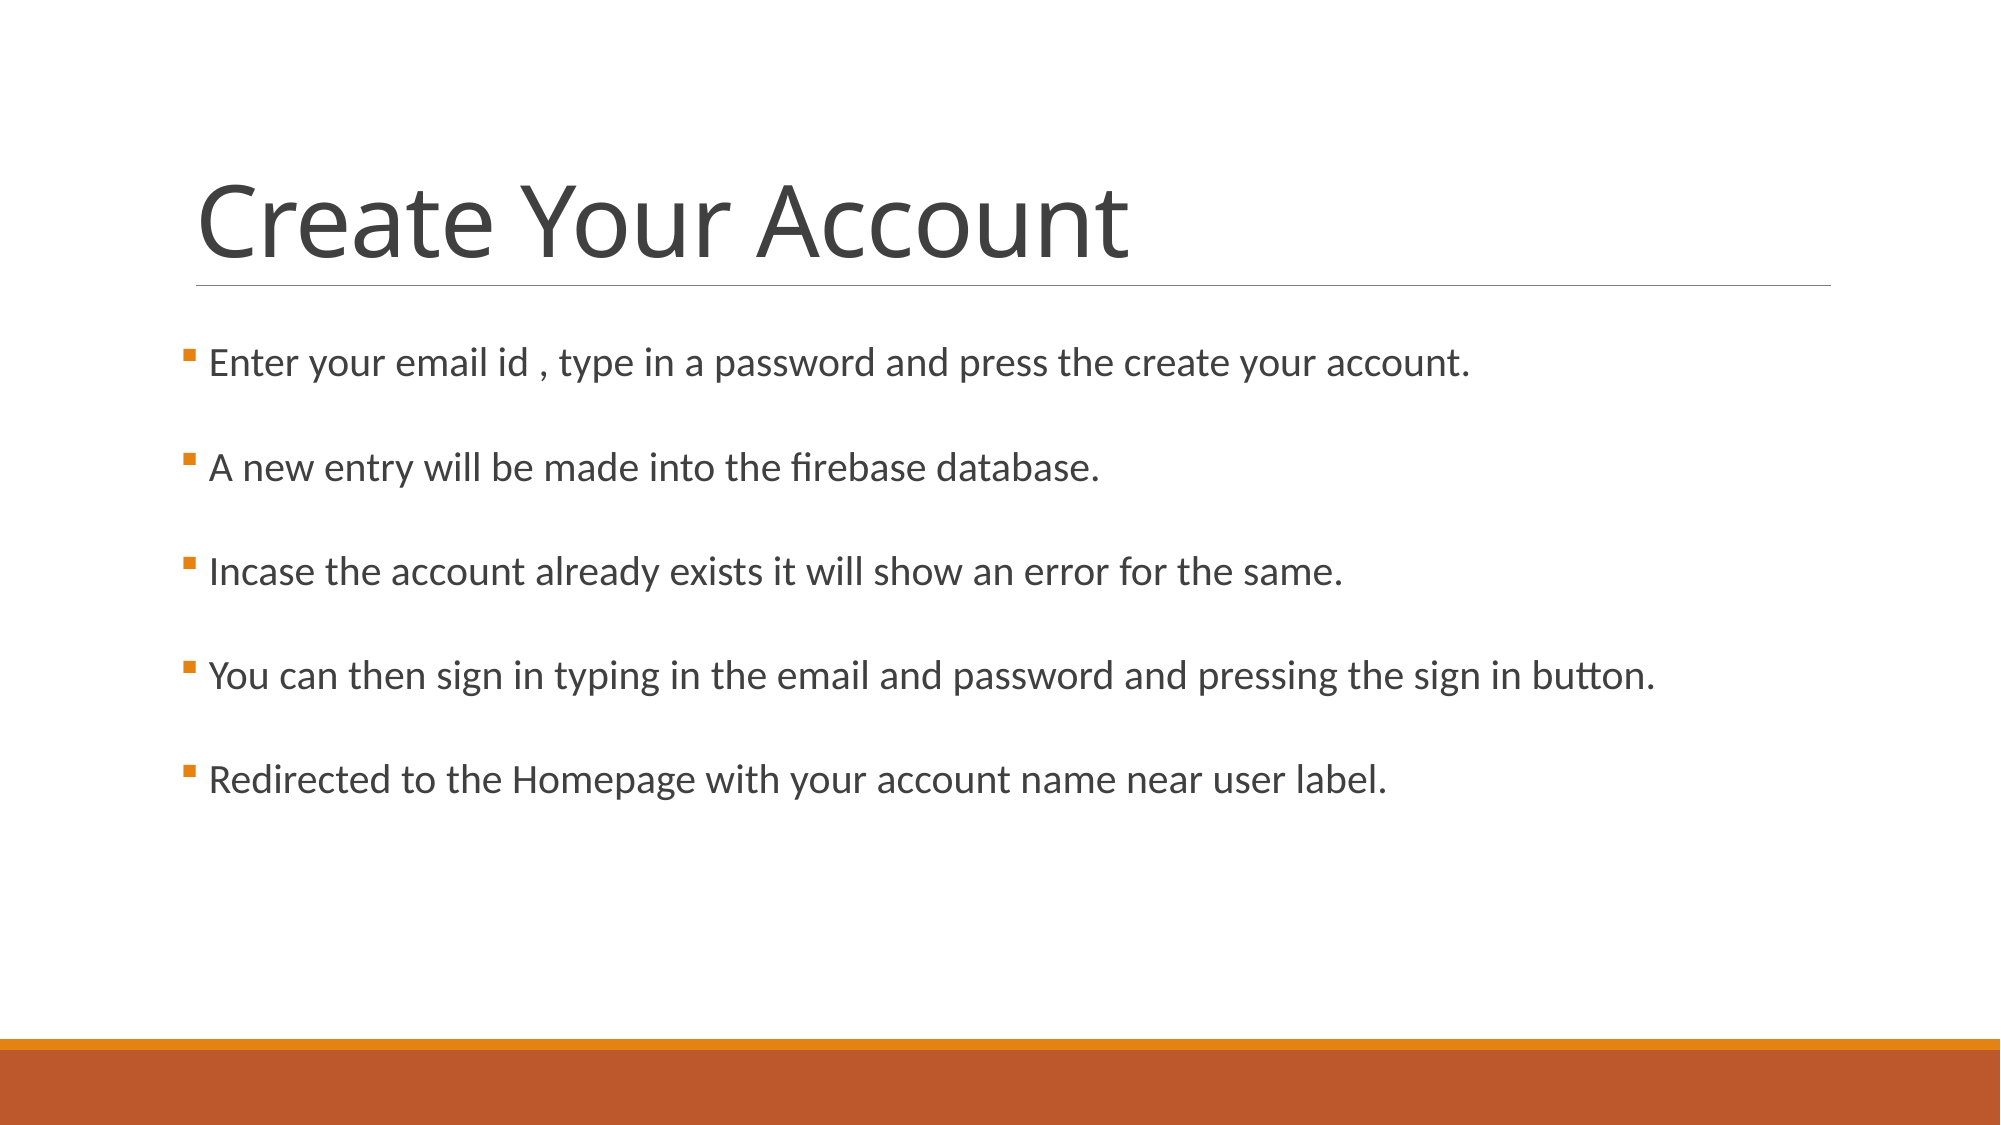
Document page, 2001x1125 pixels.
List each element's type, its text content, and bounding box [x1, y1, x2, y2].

title Create Your Account [180, 47, 1830, 285]
list Enter your email id , type in a password and press the create your account. A new entry will be made into the firebase database. Incase the account already exists it will show an error for the same. You can then sign in typing in the email and password and pressing the sign in button. Redirected to the Homepage with your account name near user label. [180, 302, 1830, 963]
